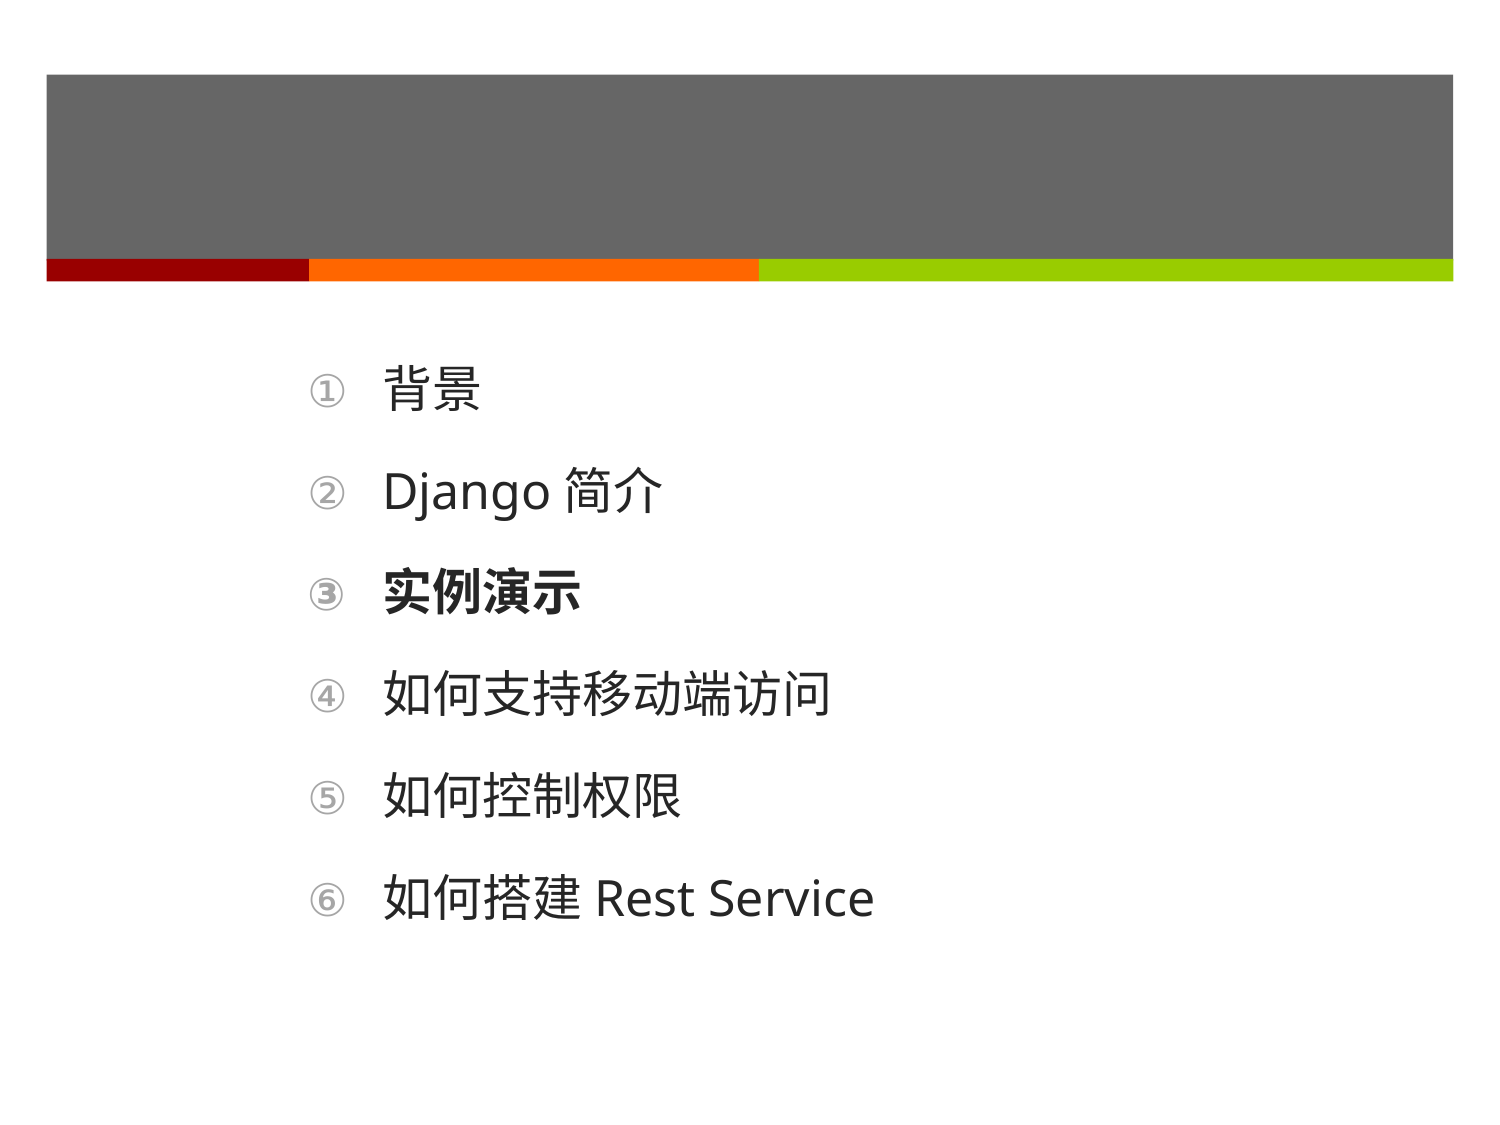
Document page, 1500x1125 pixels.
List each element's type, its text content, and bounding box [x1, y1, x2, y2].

list 背景 Django简介 实例演示 如何支持移动端访问 如何控制权限 如何搭建Rest Service [292, 350, 1454, 1005]
